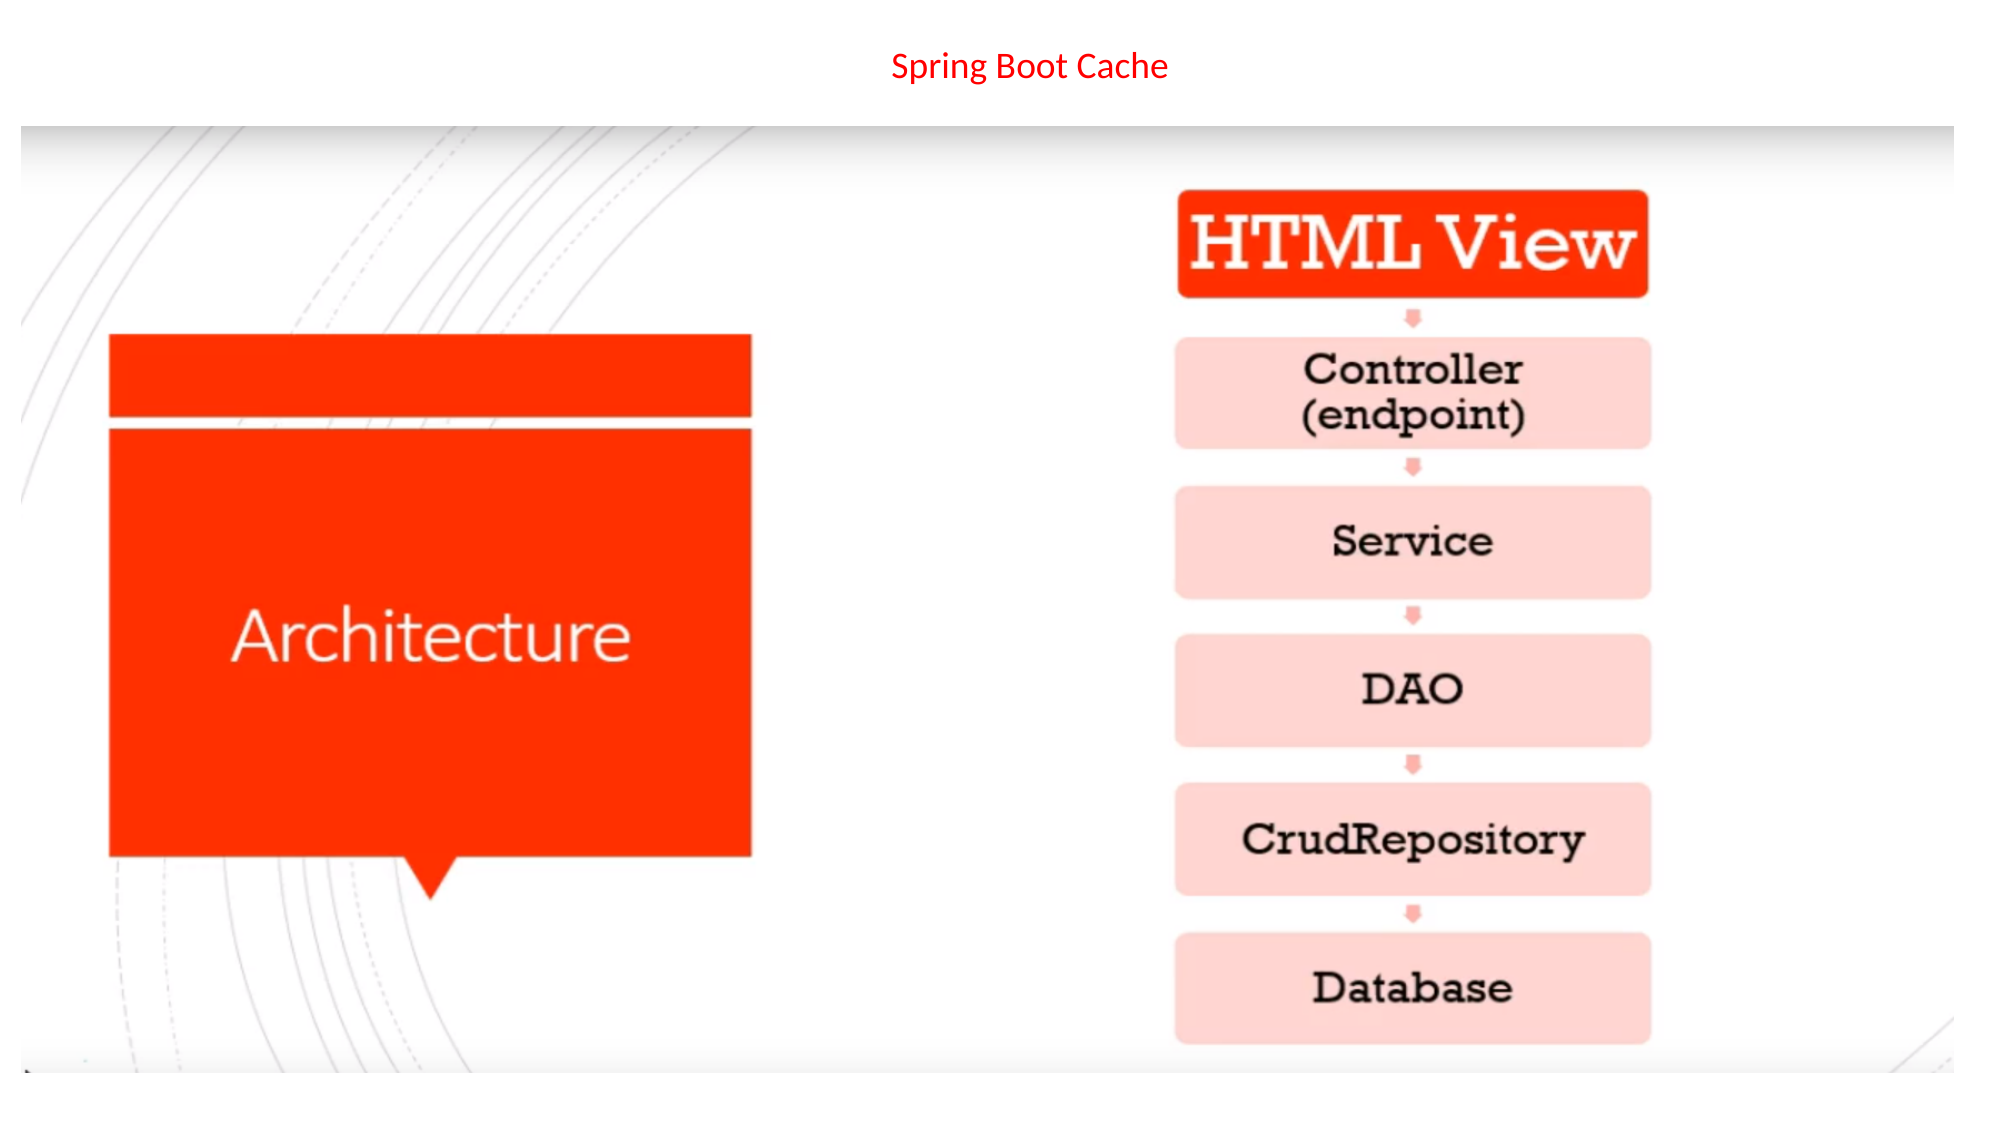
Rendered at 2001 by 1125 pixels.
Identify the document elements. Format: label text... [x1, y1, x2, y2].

picture [21, 126, 1954, 1073]
text_box Spring Boot Cache [508, 0, 1552, 126]
